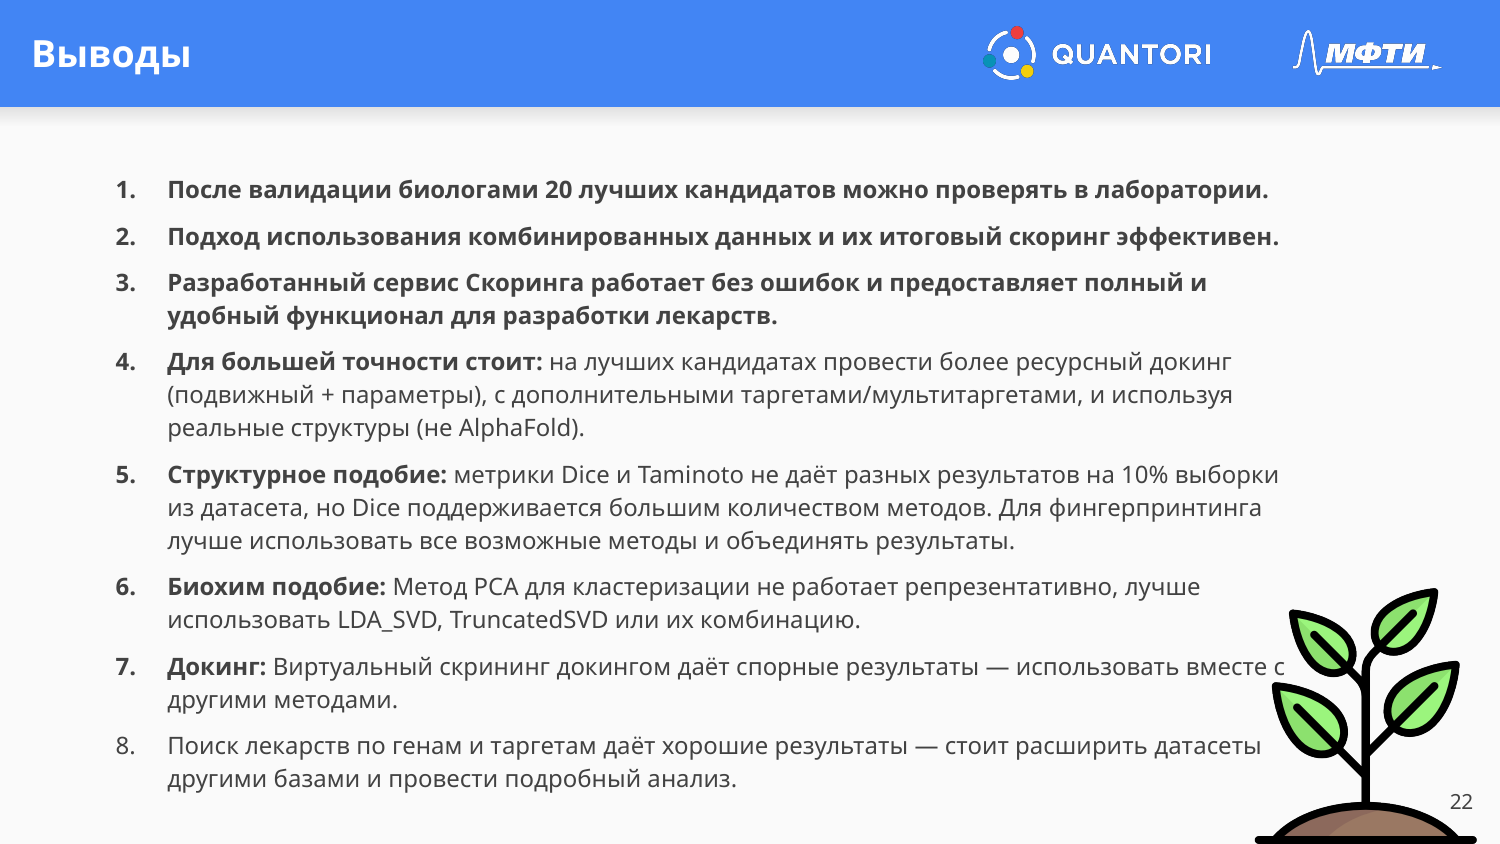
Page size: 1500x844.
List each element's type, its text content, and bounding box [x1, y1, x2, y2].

picture [982, 25, 1211, 80]
title Выводы [16, 2, 1464, 102]
picture [1273, 10, 1462, 95]
picture [1237, 588, 1494, 844]
list После валидации биологами 20 лучших кандидатов можно проверять в лаборатории. Подход использования комбинированных данных и их итоговый скоринг эффективен. Разработанный сервис Скоринга работает без ошибок и предоставляет полный и удобный функционал для разработки лекарств. Для большей точности стоит: на лучших кандидатах провести более ресурсный докинг (подвижный + параметры), с дополнительными таргетами/мультитаргетами, и используя реальные структуры (не AlphaFold). Структурное подобие: метрики Dice и Taminoto не даёт разных результатов на 10% выборки из датасета, но Dice поддерживается большим количеством методов. Для фингерпринтинга лучше использовать все возможные методы и объединять результаты. Биохим подобие: Метод PCA для кластеризации не работает репрезентативно, лучше использовать LDA_SVD, TruncatedSVD или их комбинацию. Докинг: Виртуальный скрининг докингом даёт спорные результаты — использовать вместе с другими методами. Поиск лекарств по генам и таргетам даёт хорошие результаты — стоит расширить датасеты другими базами и провести подробный анализ. [75, 155, 1307, 832]
